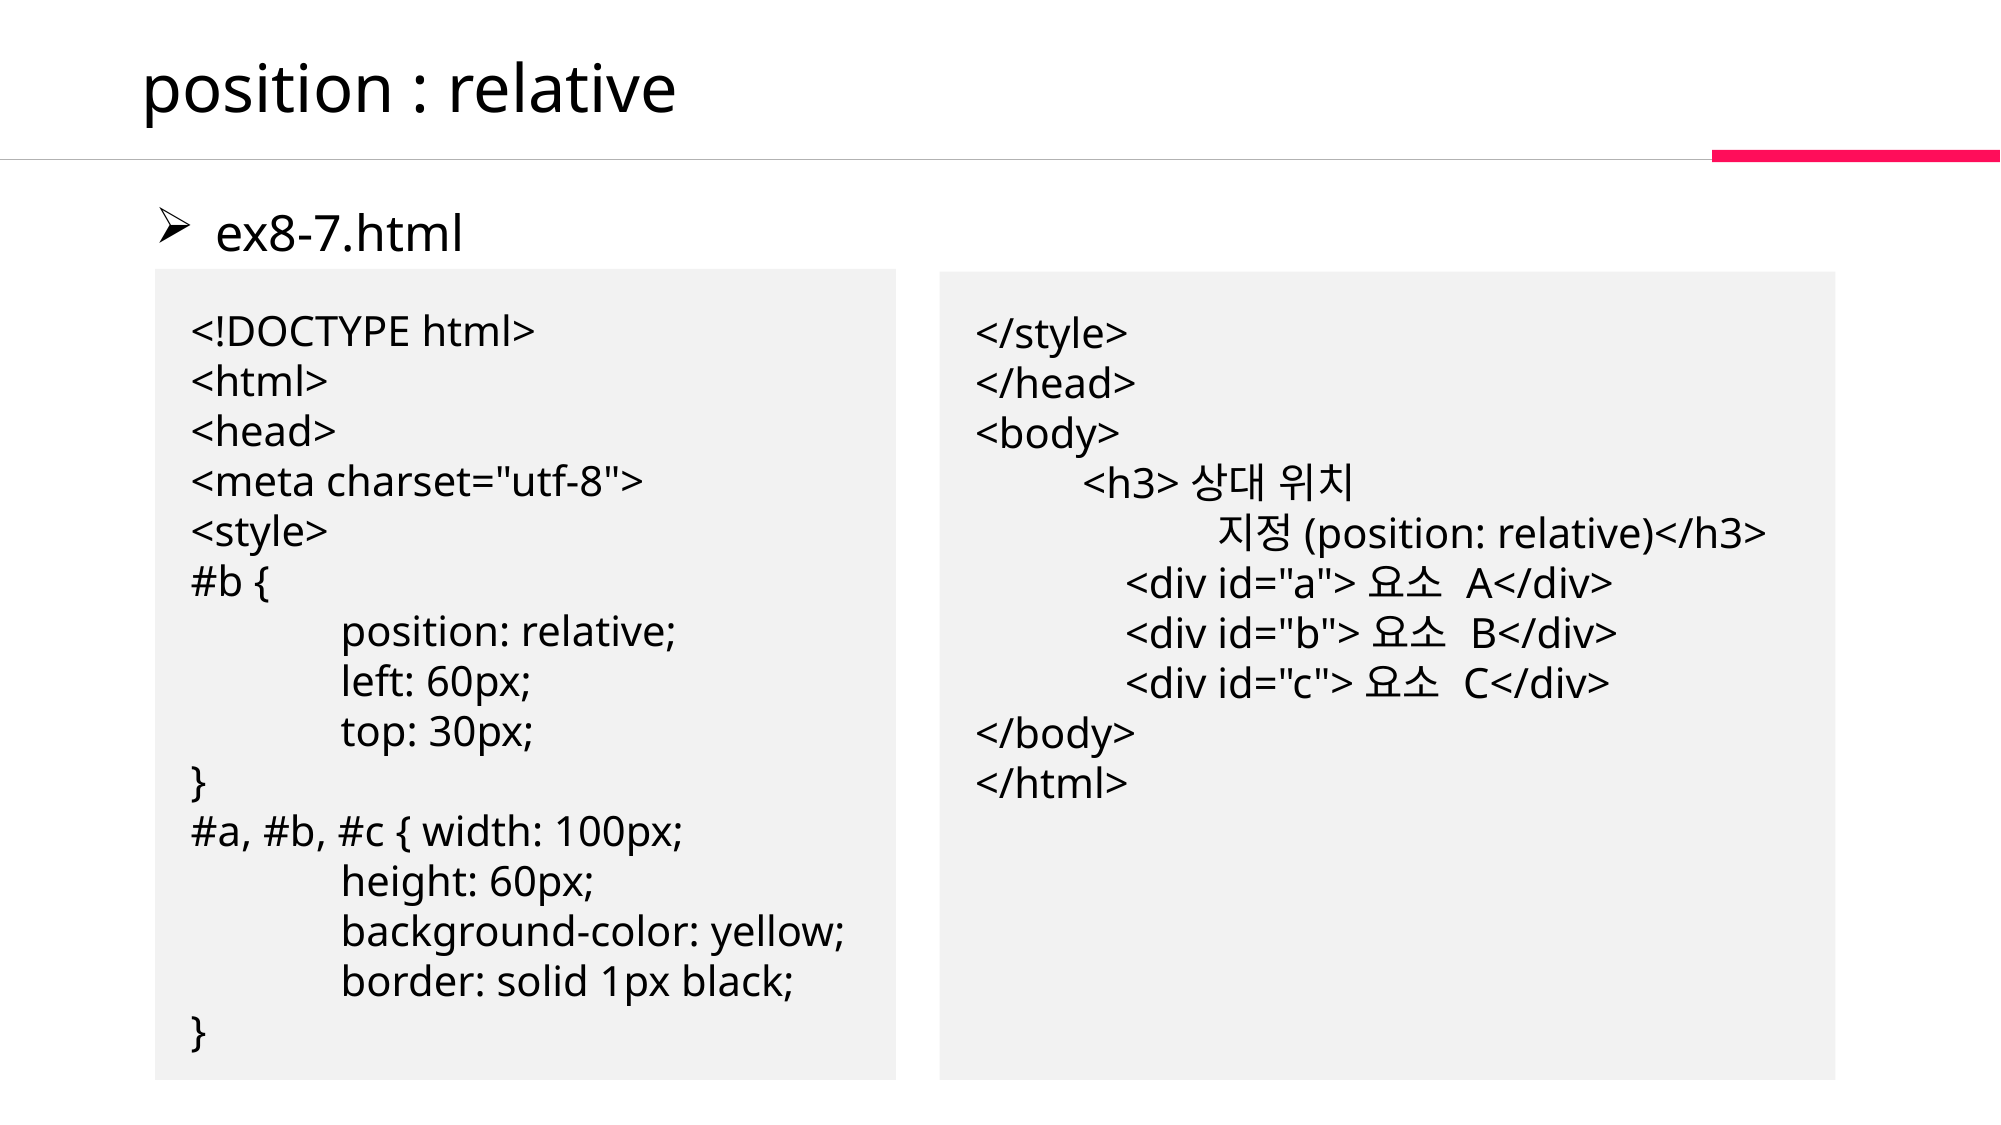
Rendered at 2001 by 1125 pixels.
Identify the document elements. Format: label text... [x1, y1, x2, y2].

text_box [1711, 149, 2000, 159]
text_box position : relative [126, 38, 1438, 133]
text_box ex8-7.html [140, 164, 681, 270]
text_box </style> </head> <body> <h3>상대 위치 지정(position: relative)</h3> <div id="a">요소 A</div> <div id="b">요소 B</div> <div id="c">요소 C</div> </body> </html> [939, 271, 1836, 1081]
text_box <!DOCTYPE html> <html> <head> <meta charset="utf-8"> <style> #b { position: relative; left: 60px; top: 30px; } #a, #b, #c { width: 100px; height: 60px; background-color: yellow; border: solid 1px black; } [154, 268, 897, 1081]
